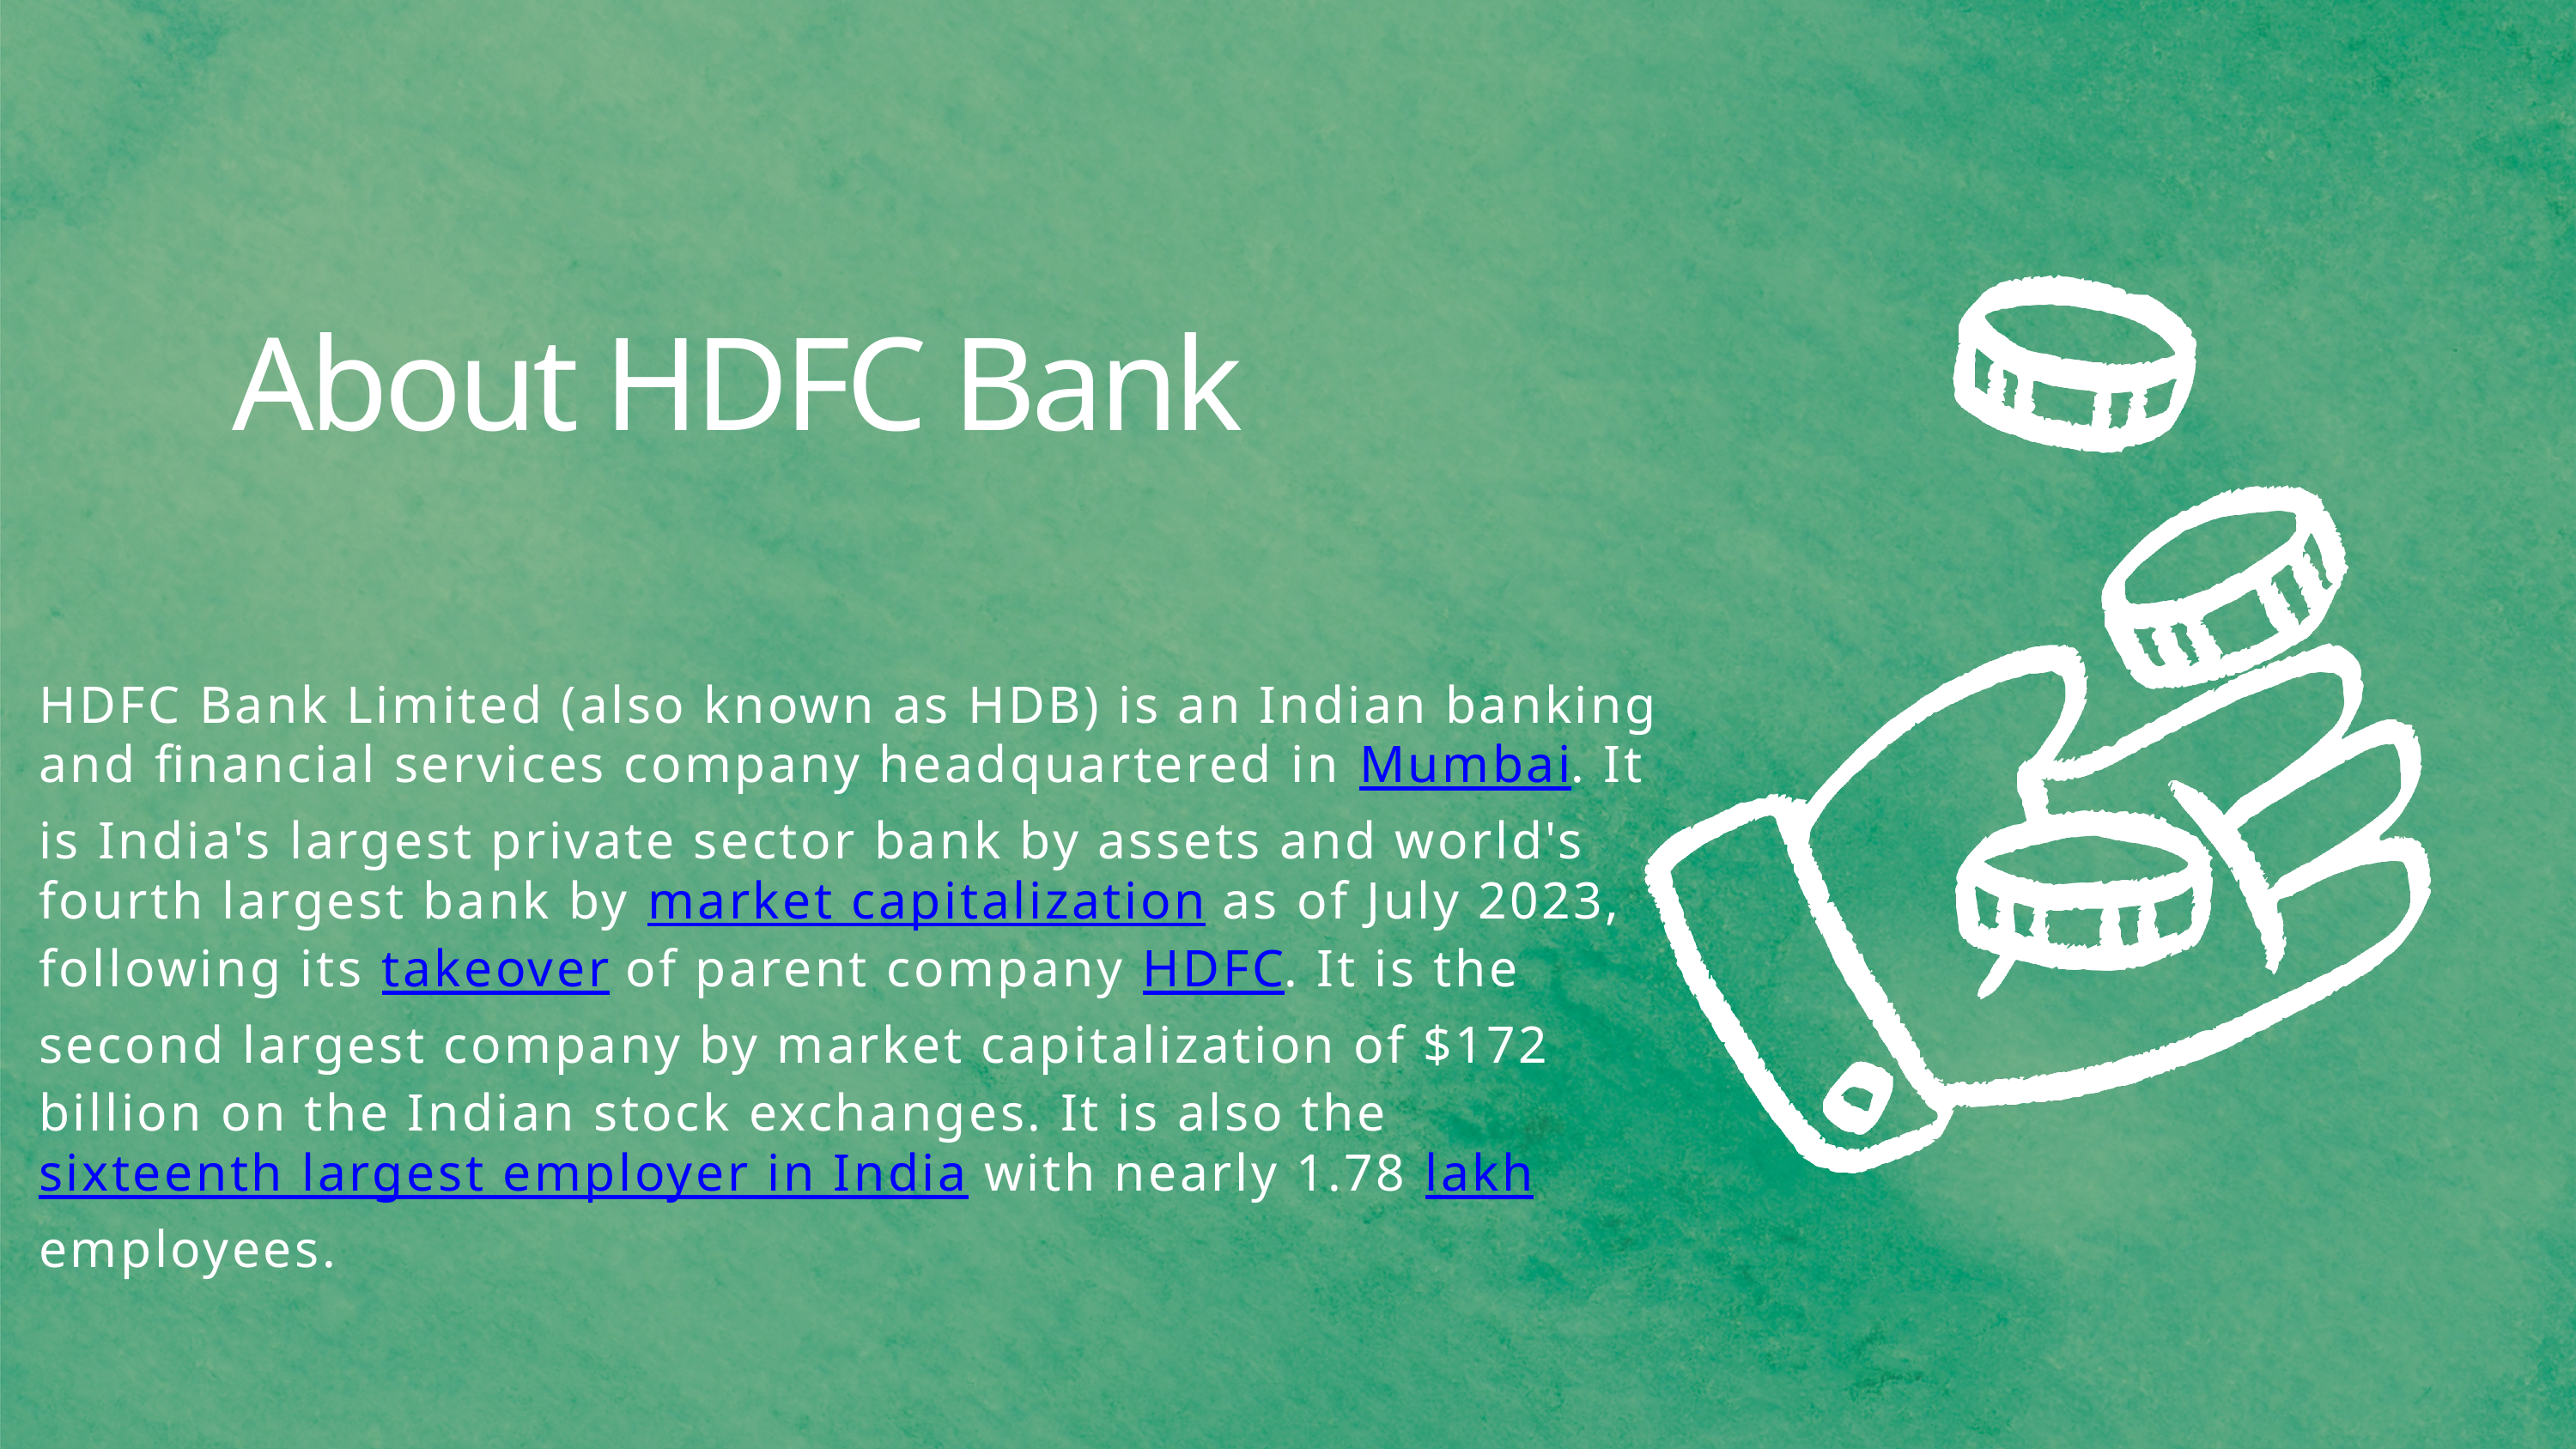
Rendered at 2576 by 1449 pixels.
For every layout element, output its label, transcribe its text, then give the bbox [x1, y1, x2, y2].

text_box [0, 0, 2576, 1449]
text_box [1643, 275, 2432, 1173]
text_box About HDFC Bank [198, 310, 1508, 457]
text_box HDFC Bank Limited (also known as HDB) is an Indian banking and financial services company headquartered in Mumbai. It is India's largest private sector bank by assets and world's fourth largest bank by market capitalization as of July 2023, following its takeover of parent company HDFC. It is the second largest company by market capitalization of $172 billion on the Indian stock exchanges. It is also the sixteenth largest employer in India with nearly 1.78 lakh employees. [39, 664, 1685, 1278]
